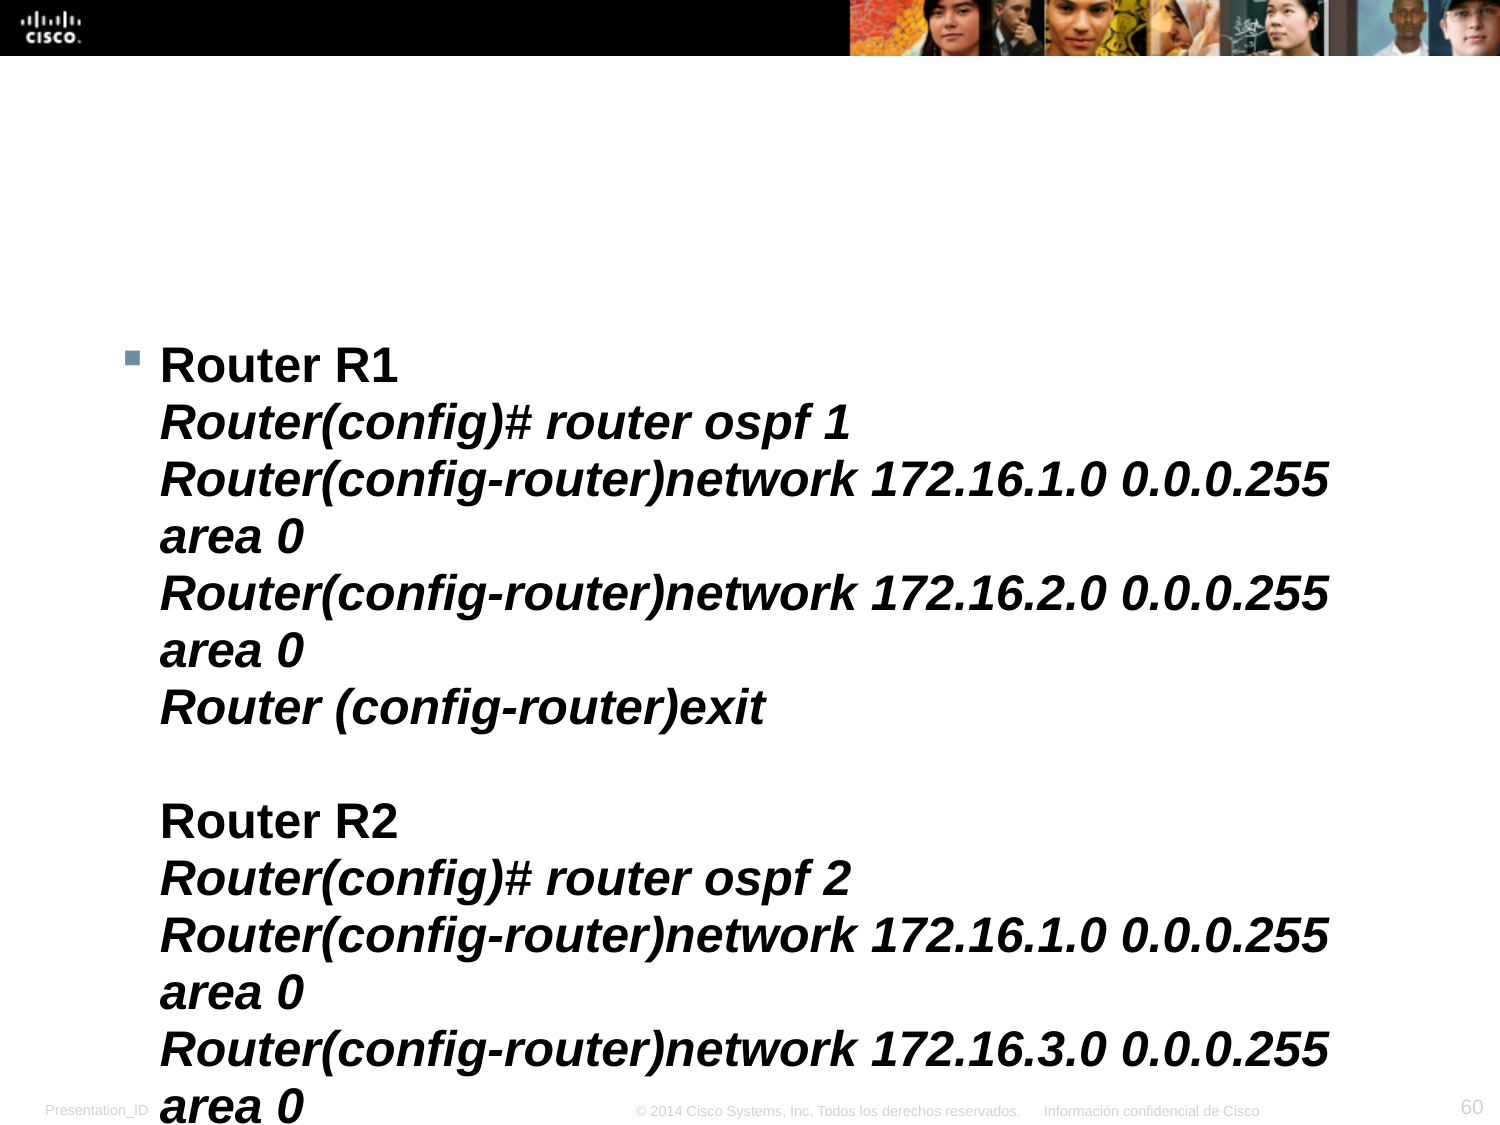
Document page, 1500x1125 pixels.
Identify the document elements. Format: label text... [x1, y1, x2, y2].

list Router R1 Router(config)# router ospf 1 Router(config-router)network 172.16.1.0 0.0.0.255 area 0 Router(config-router)network 172.16.2.0 0.0.0.255 area 0 Router (config-router)exit Router R2 Router(config)# router ospf 2 Router(config-router)network 172.16.1.0 0.0.0.255 area 0 Router(config-router)network 172.16.3.0 0.0.0.255 area 0 Router (config-router)exit Router R3 Este router es el nexo entre las 2 areas, área 0 y área 1 Router (config)# router ospf 3 Router (config-router)network 172.16.2.0 0.0.0.255 area 0 Router (config-router)network 172.16.3.0 0.0.0.255 area 0 Router (config-router)network 172.16.4.0 0.0.0.255 area 1 Router (config-router)network 172.16.5.0 0.0.0.255 area 1 Router (config-router)exit Router R4 Router(config)# router ospf 4 Router(config-router)network 172.16.4.0 0.0.0.255 area 1 Router(config-router)network 172.16.6.00.0.0.255 area 1 Router (config-router)exit Router R5 Router(config)# router ospf 5 Router(config-router)network 172.16.5.0 0.0.0.255 area 1 Router(config-router)network 172.16.6.0 0.0.0.255 area 1 Router (config-router)exit [107, 330, 1411, 917]
picture [0, 0, 1500, 56]
